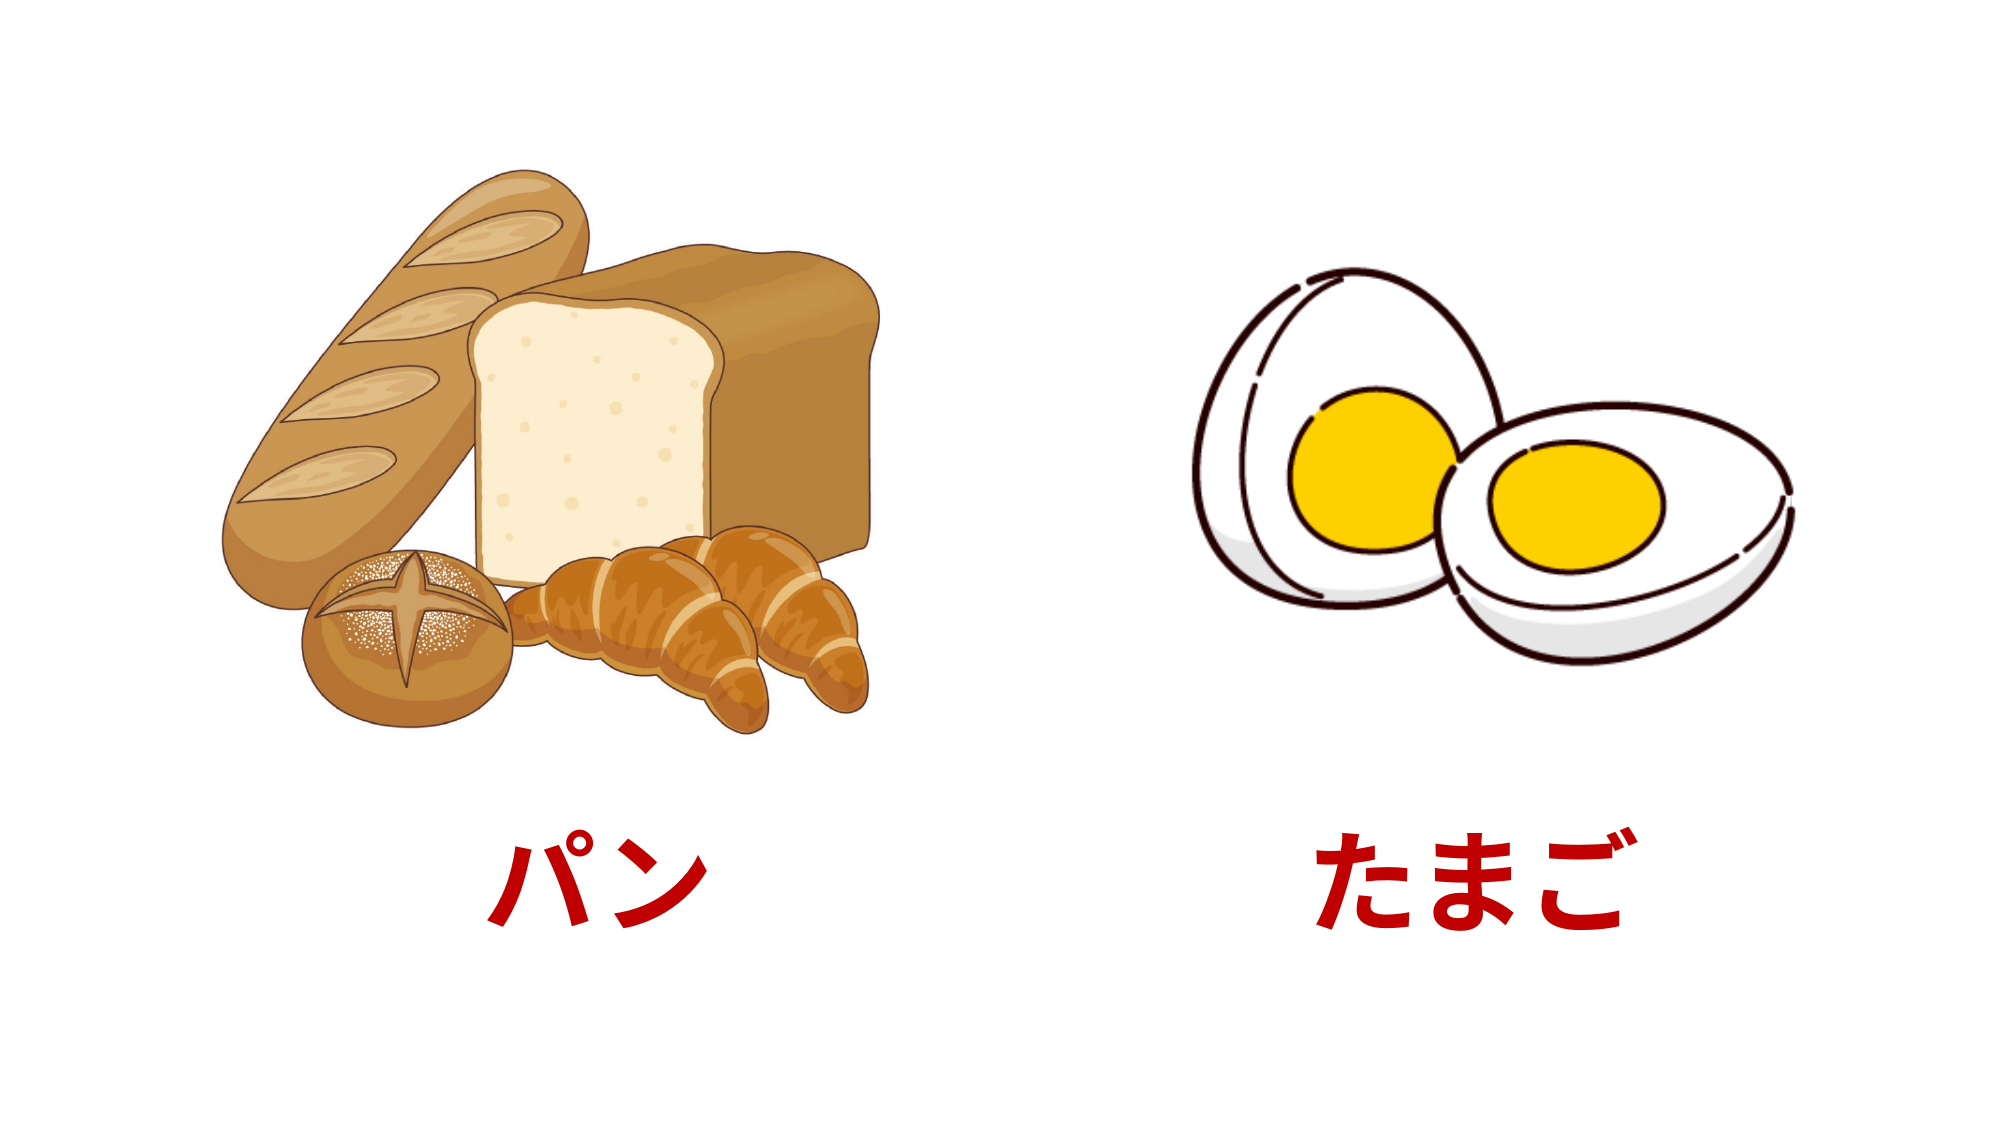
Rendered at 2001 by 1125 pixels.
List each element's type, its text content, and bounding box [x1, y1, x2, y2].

text_box パン [421, 804, 776, 955]
picture [168, 162, 953, 751]
picture [1156, 131, 1832, 806]
text_box たまご [1115, 804, 1831, 955]
